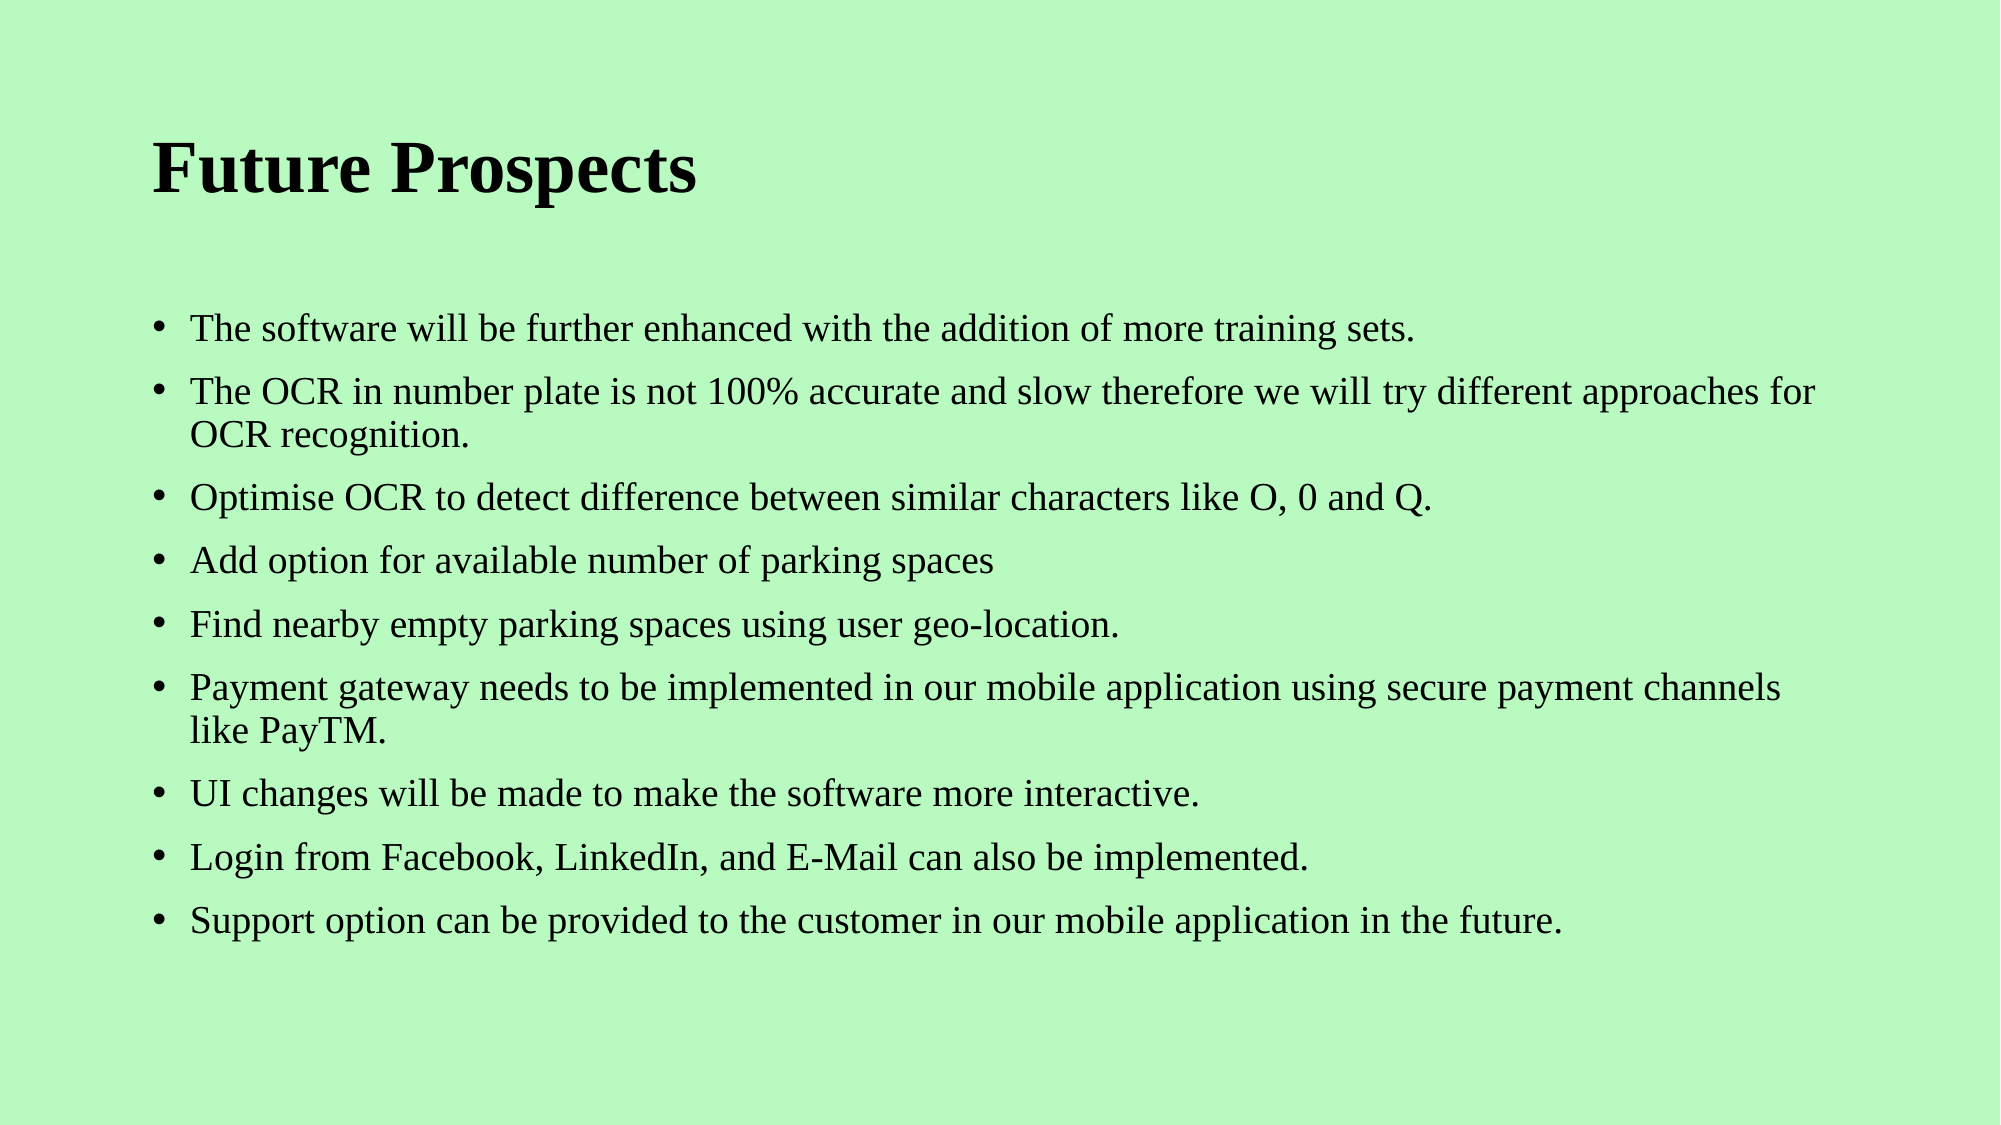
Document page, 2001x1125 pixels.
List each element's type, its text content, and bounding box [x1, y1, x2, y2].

list The software will be further enhanced with the addition of more training sets. The OCR in number plate is not 100% accurate and slow therefore we will try different approaches for OCR recognition. Optimise OCR to detect difference between similar characters like O, 0 and Q. Add option for available number of parking spaces Find nearby empty parking spaces using user geo-location. Payment gateway needs to be implemented in our mobile application using secure payment channels like PayTM. UI changes will be made to make the software more interactive. Login from Facebook, LinkedIn, and E-Mail can also be implemented. Support option can be provided to the customer in our mobile application in the future. [137, 299, 1863, 1107]
title Future Prospects [137, 59, 1863, 278]
